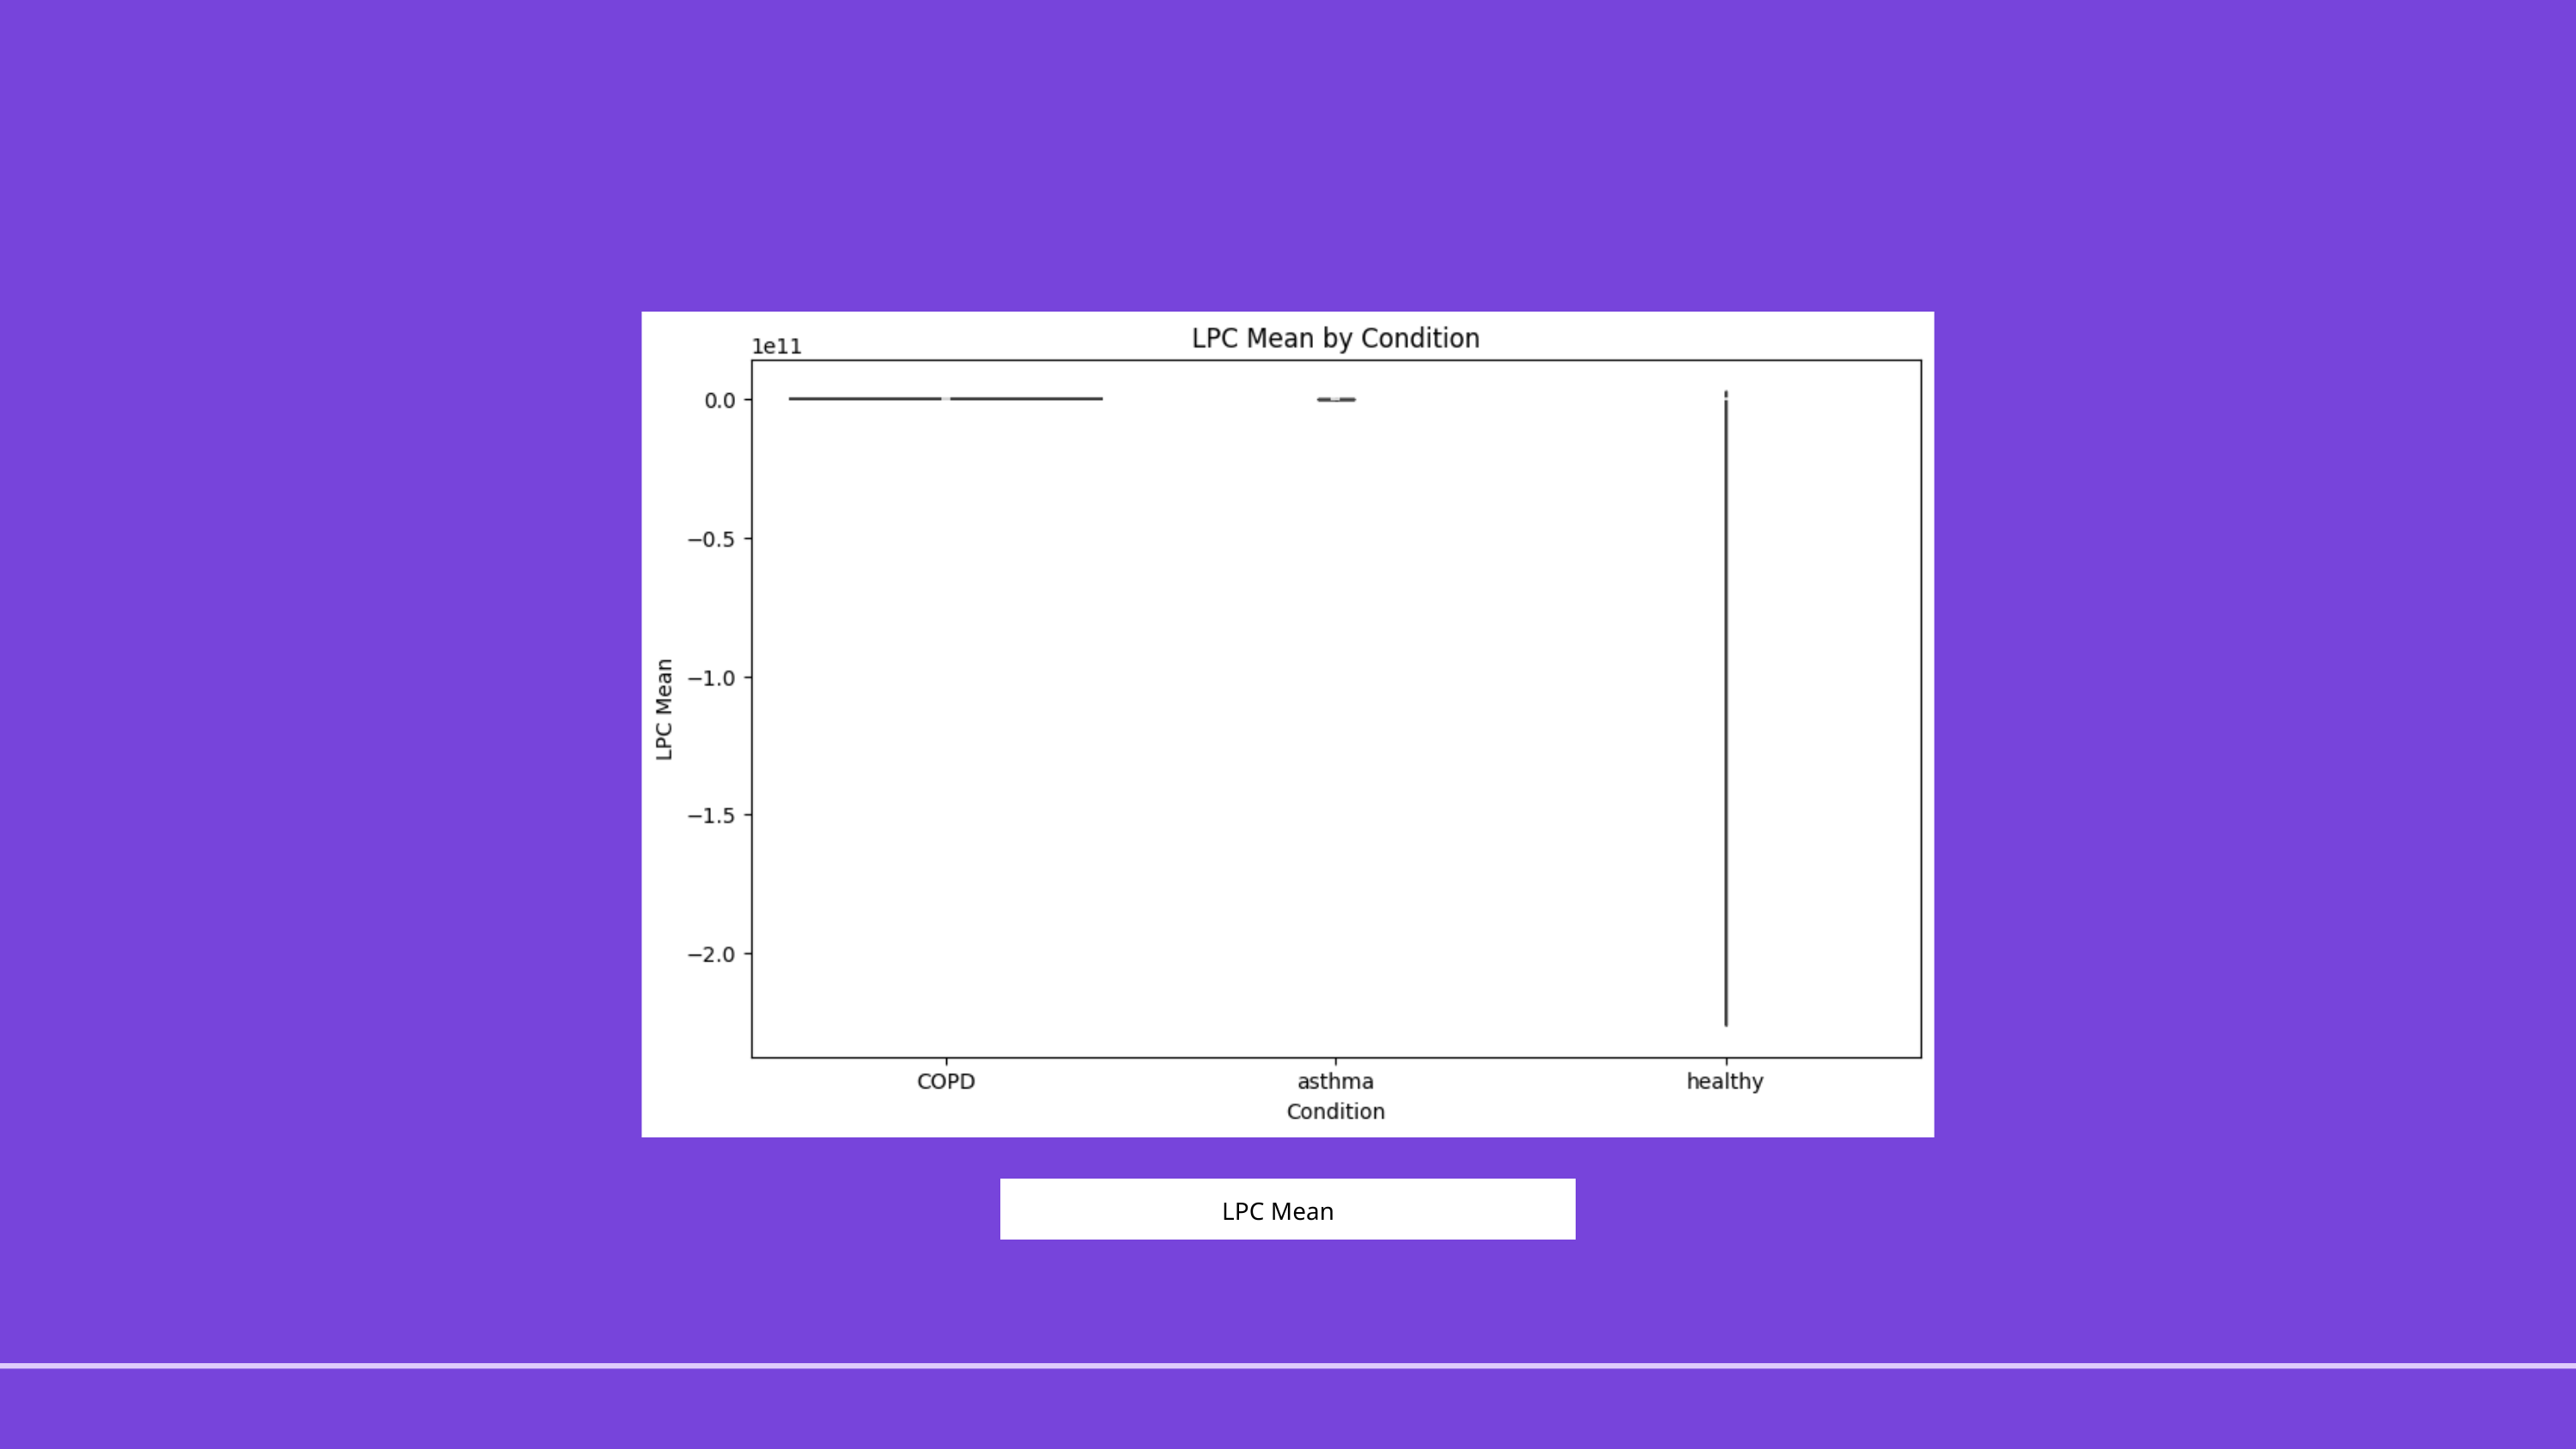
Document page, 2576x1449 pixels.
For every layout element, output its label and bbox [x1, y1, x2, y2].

text_box [1000, 1179, 1576, 1240]
text_box [641, 312, 1935, 1137]
